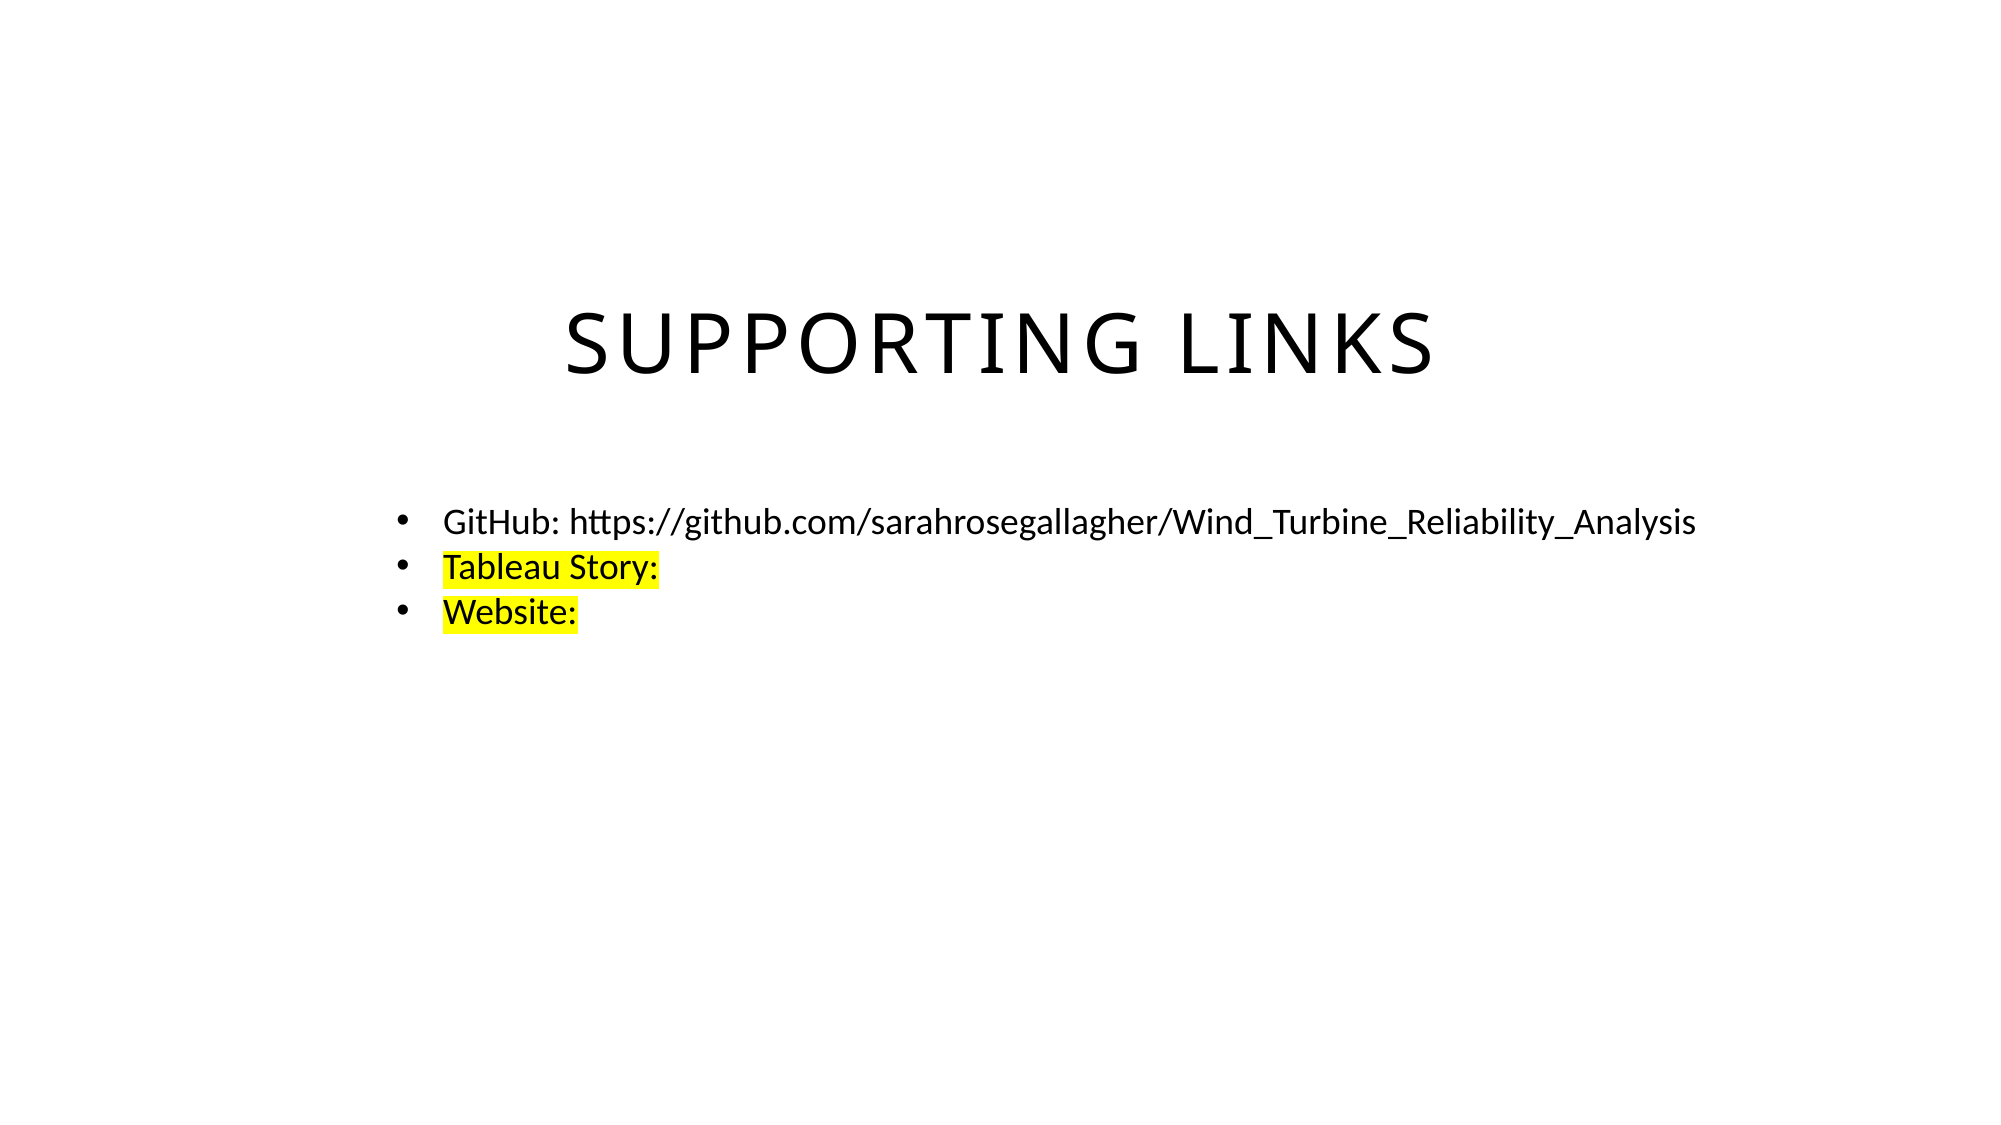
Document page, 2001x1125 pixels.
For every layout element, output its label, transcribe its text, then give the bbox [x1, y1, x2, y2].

text_box GitHub: https://github.com/sarahrosegallagher/Wind_Turbine_Reliability_Analysis Tableau Story: Website: [381, 489, 1816, 639]
title Supporting Links [115, 272, 1885, 409]
